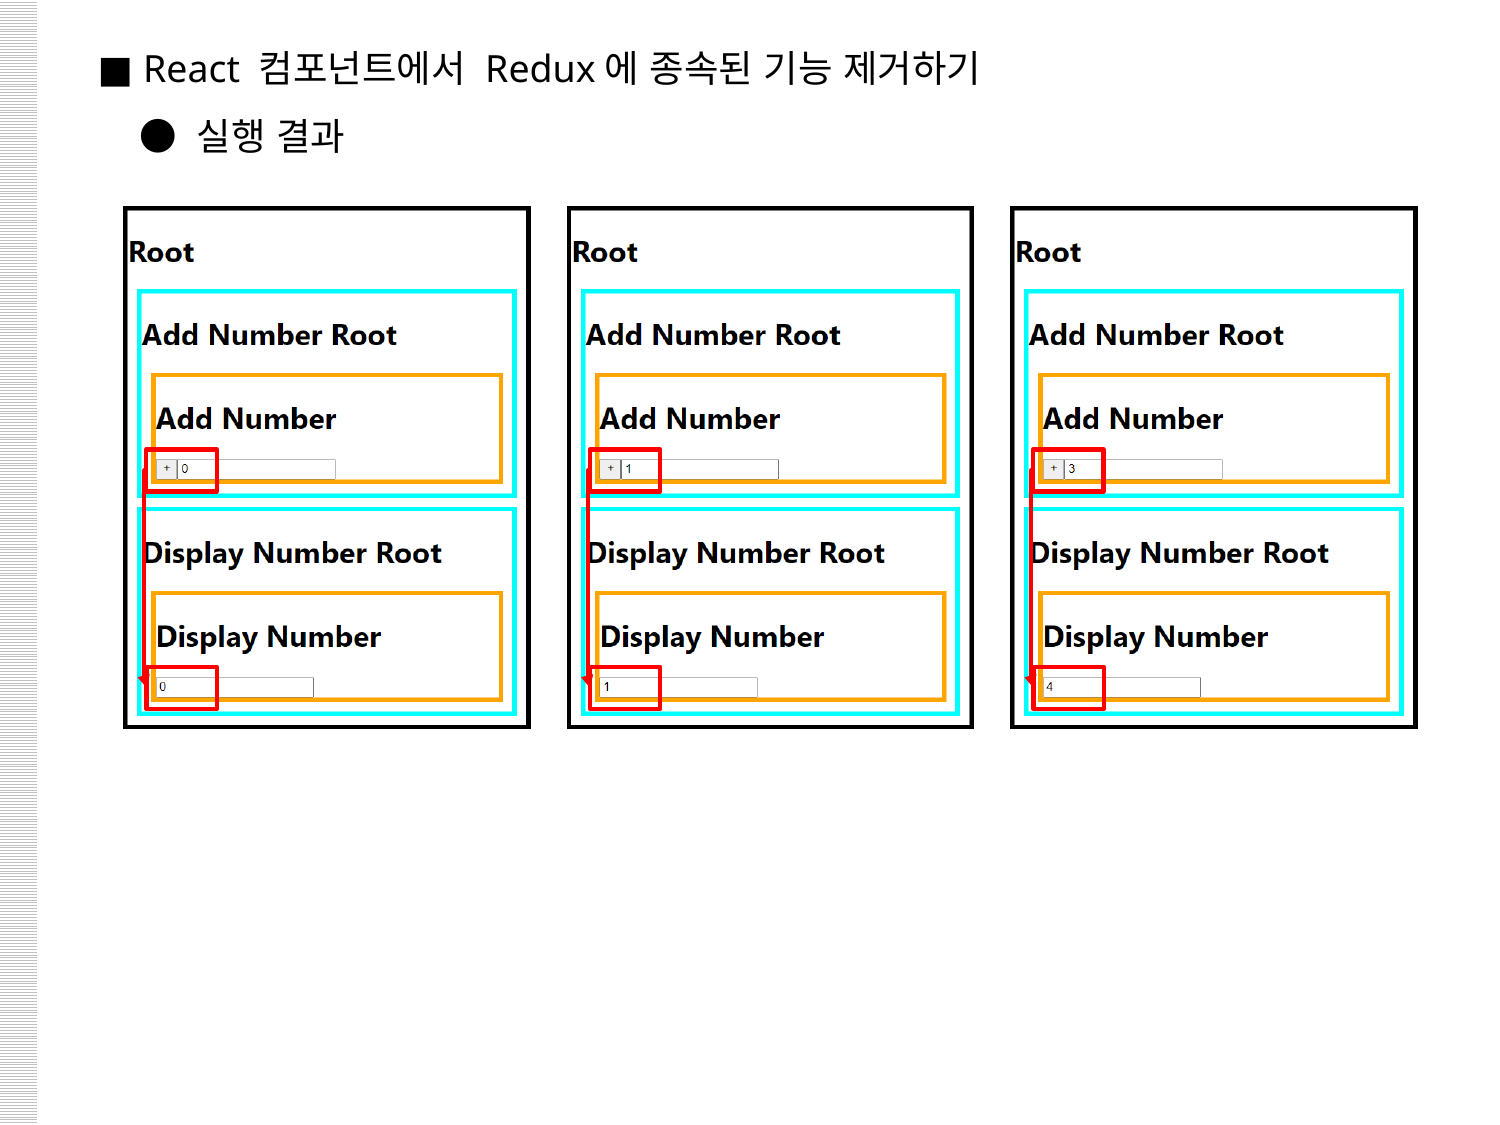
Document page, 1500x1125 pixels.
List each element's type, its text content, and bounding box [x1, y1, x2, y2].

text_box ■ React 컴포넌트에서 Redux에 종속된 기능 제거하기 ● 실행 결과 [83, 15, 997, 166]
picture [104, 196, 1436, 740]
